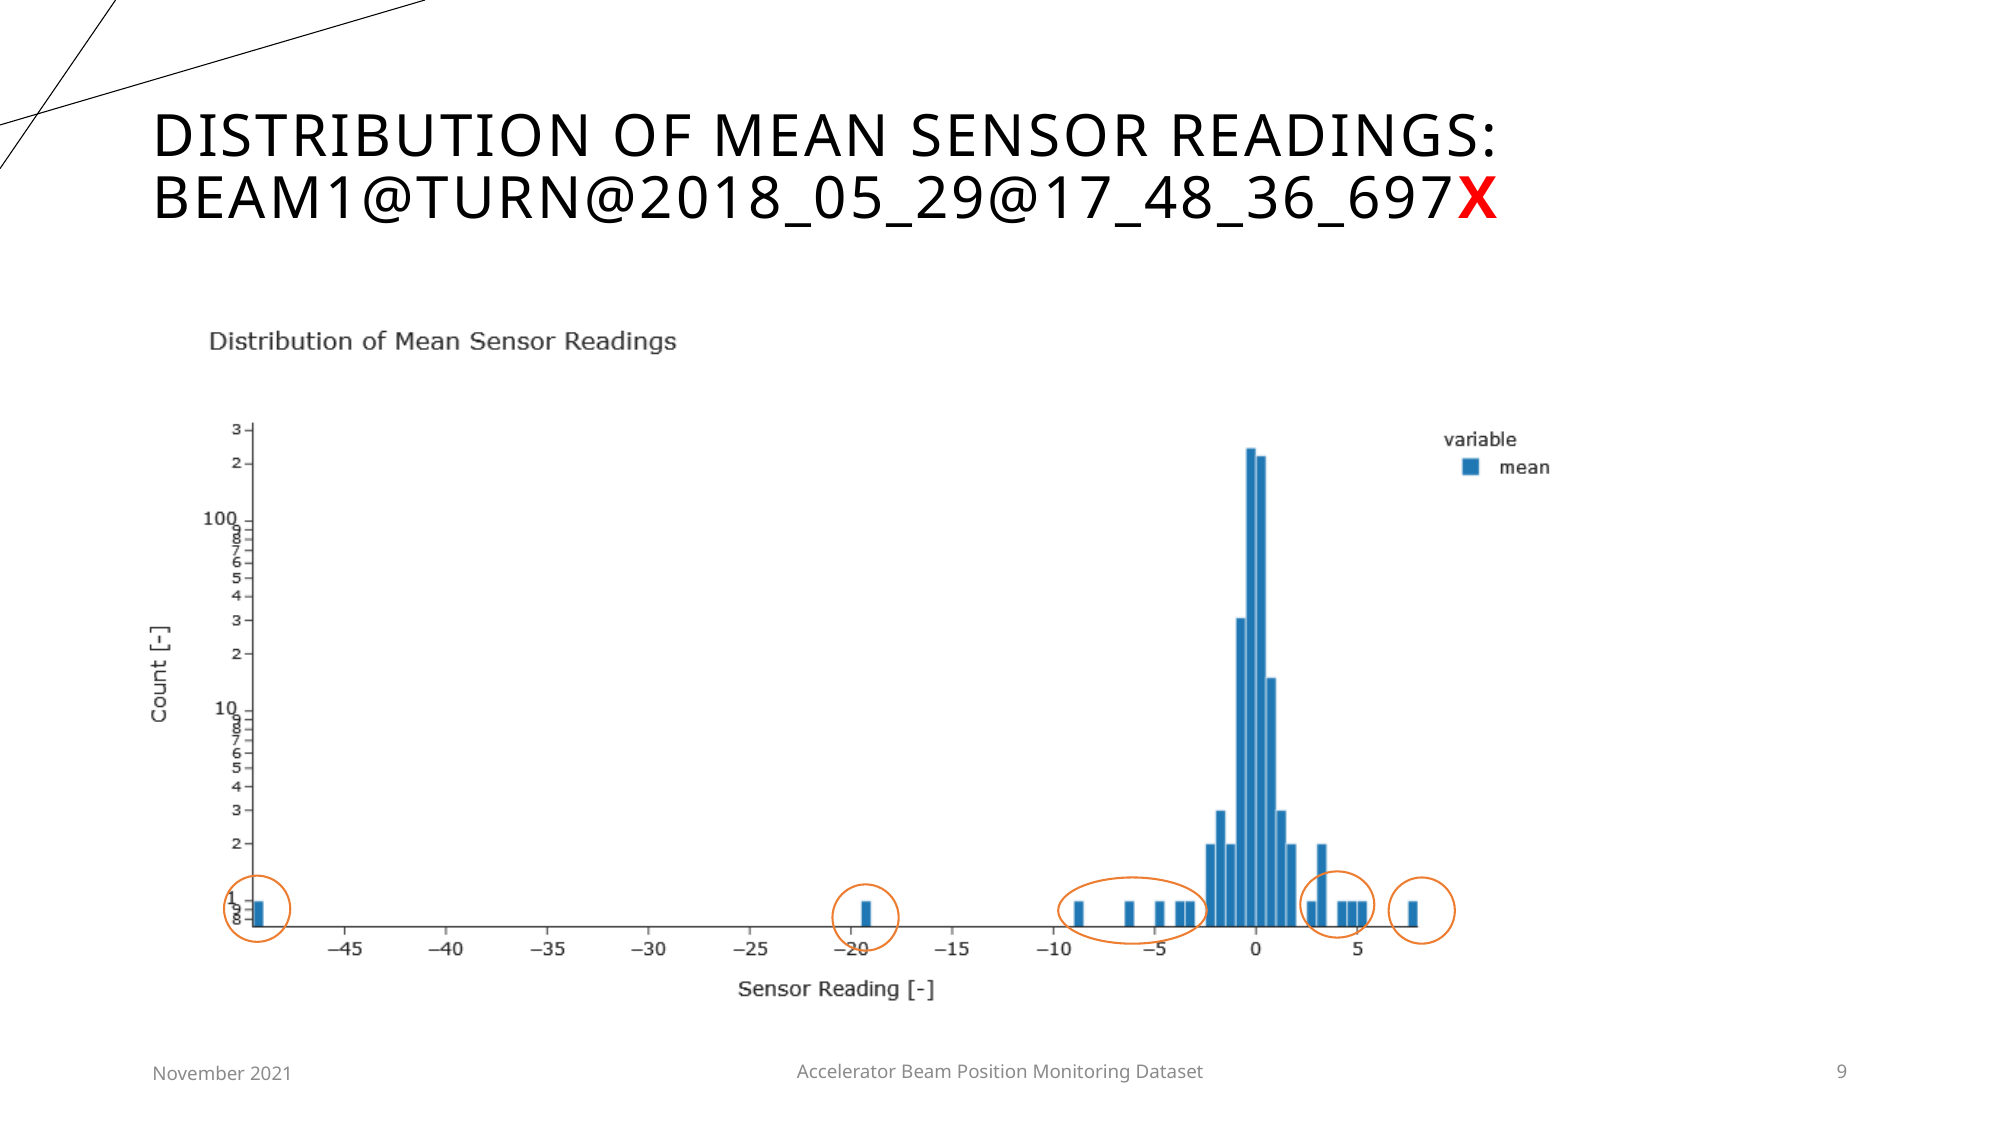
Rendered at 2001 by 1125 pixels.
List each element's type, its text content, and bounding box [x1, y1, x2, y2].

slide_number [137, 1043, 588, 1103]
picture [137, 277, 1574, 1043]
slide_number 9 [1412, 1042, 1863, 1103]
footer Accelerator Beam Position Monitoring Dataset [662, 1043, 1338, 1103]
title Distribution of mean sensor readings: Beam1@Turn@2018_05_29@17_48_36_697X [137, 59, 1863, 278]
